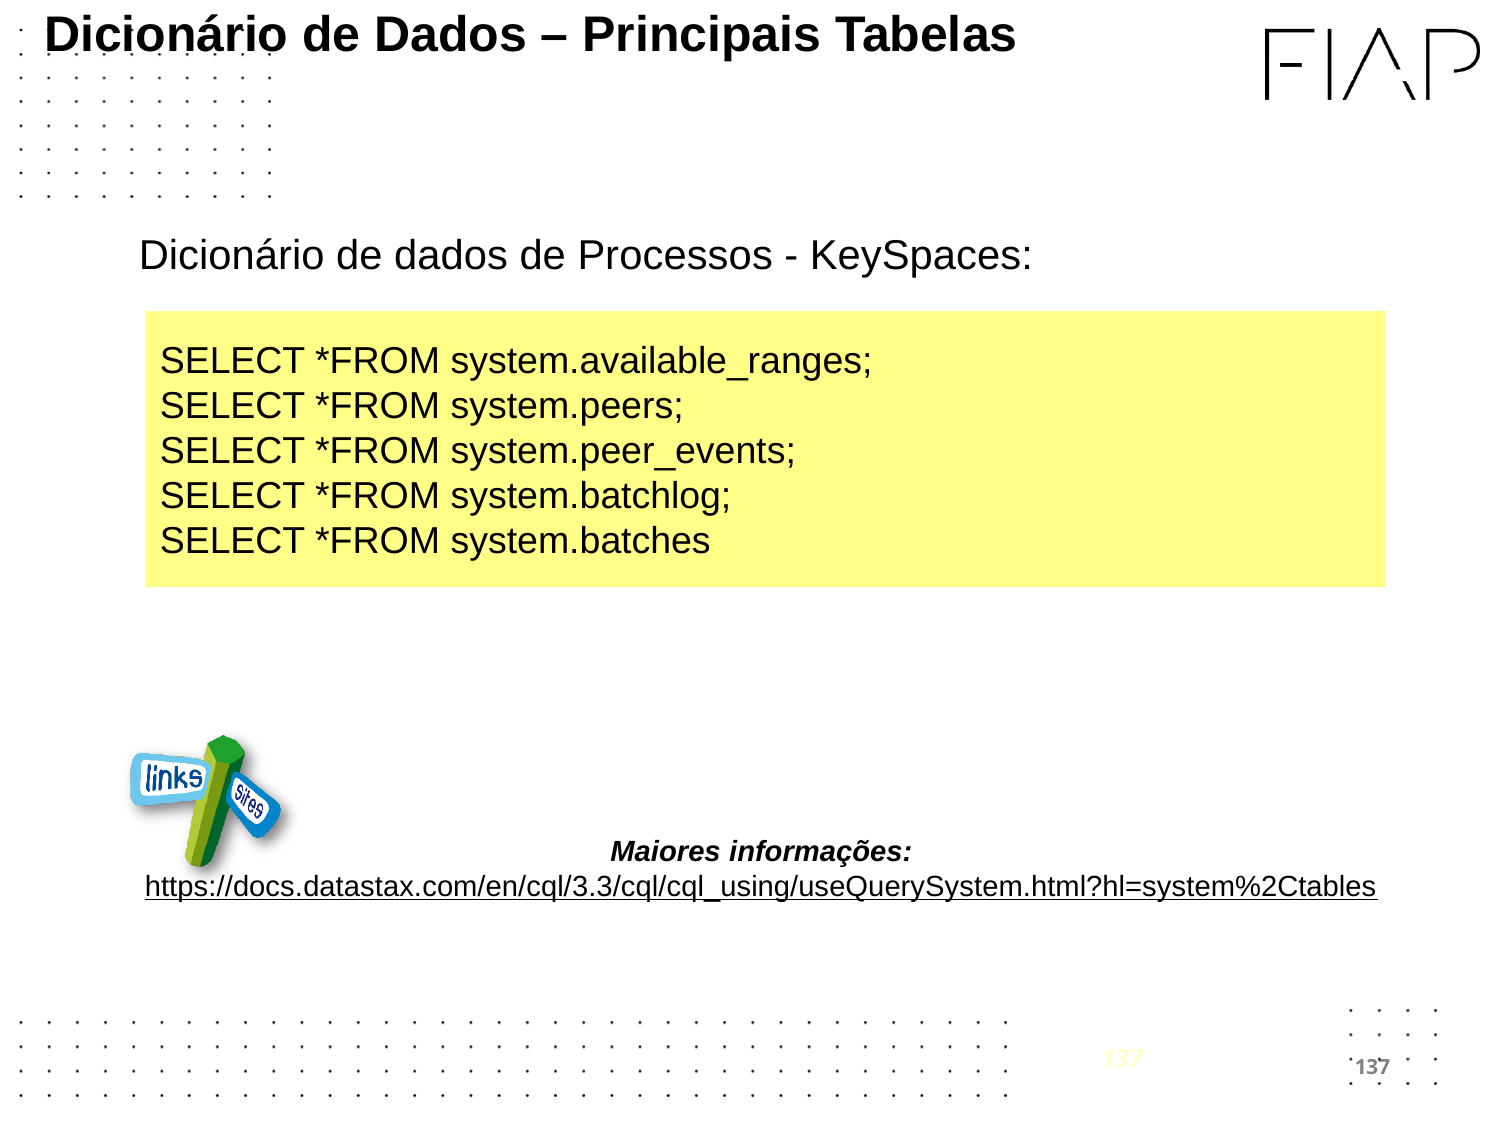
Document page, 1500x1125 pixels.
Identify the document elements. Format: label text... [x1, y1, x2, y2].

text_box Dicionário de dados de Processos - KeySpaces: [123, 220, 1327, 686]
picture [19, 1019, 1007, 1097]
text_box SELECT *FROM system.available_ranges; SELECT *FROM system.peers; SELECT *FROM system.peer_events; SELECT *FROM system.batchlog; SELECT *FROM system.batches [143, 308, 1388, 589]
picture [19, 28, 271, 198]
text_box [106, 721, 1426, 912]
title Dicionário de Dados – Principais Tabelas [29, 0, 1380, 189]
picture [1380, 28, 1480, 100]
picture [1344, 1007, 1437, 1085]
